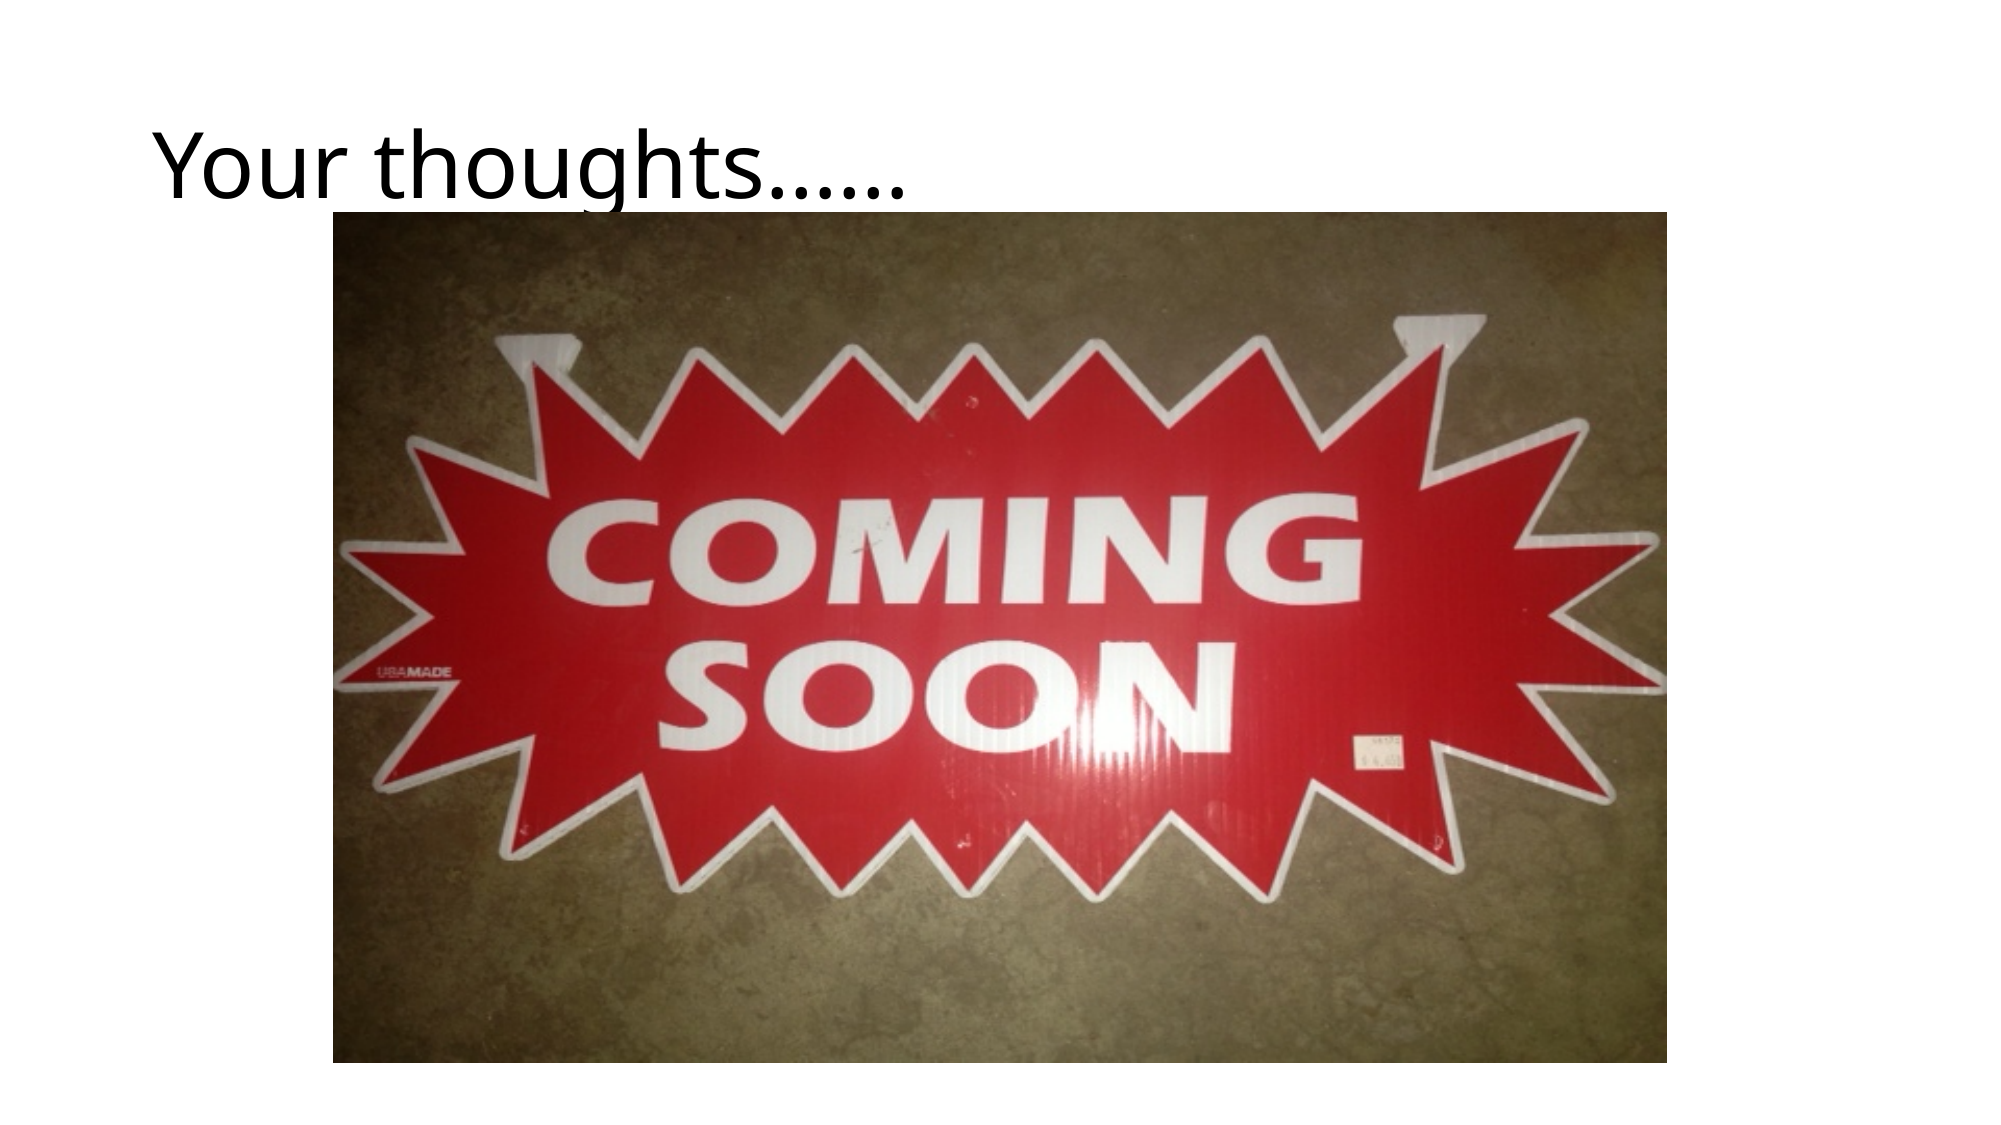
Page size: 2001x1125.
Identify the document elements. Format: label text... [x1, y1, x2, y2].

title Your thoughts…… [137, 59, 1863, 278]
picture [333, 212, 1667, 1063]
